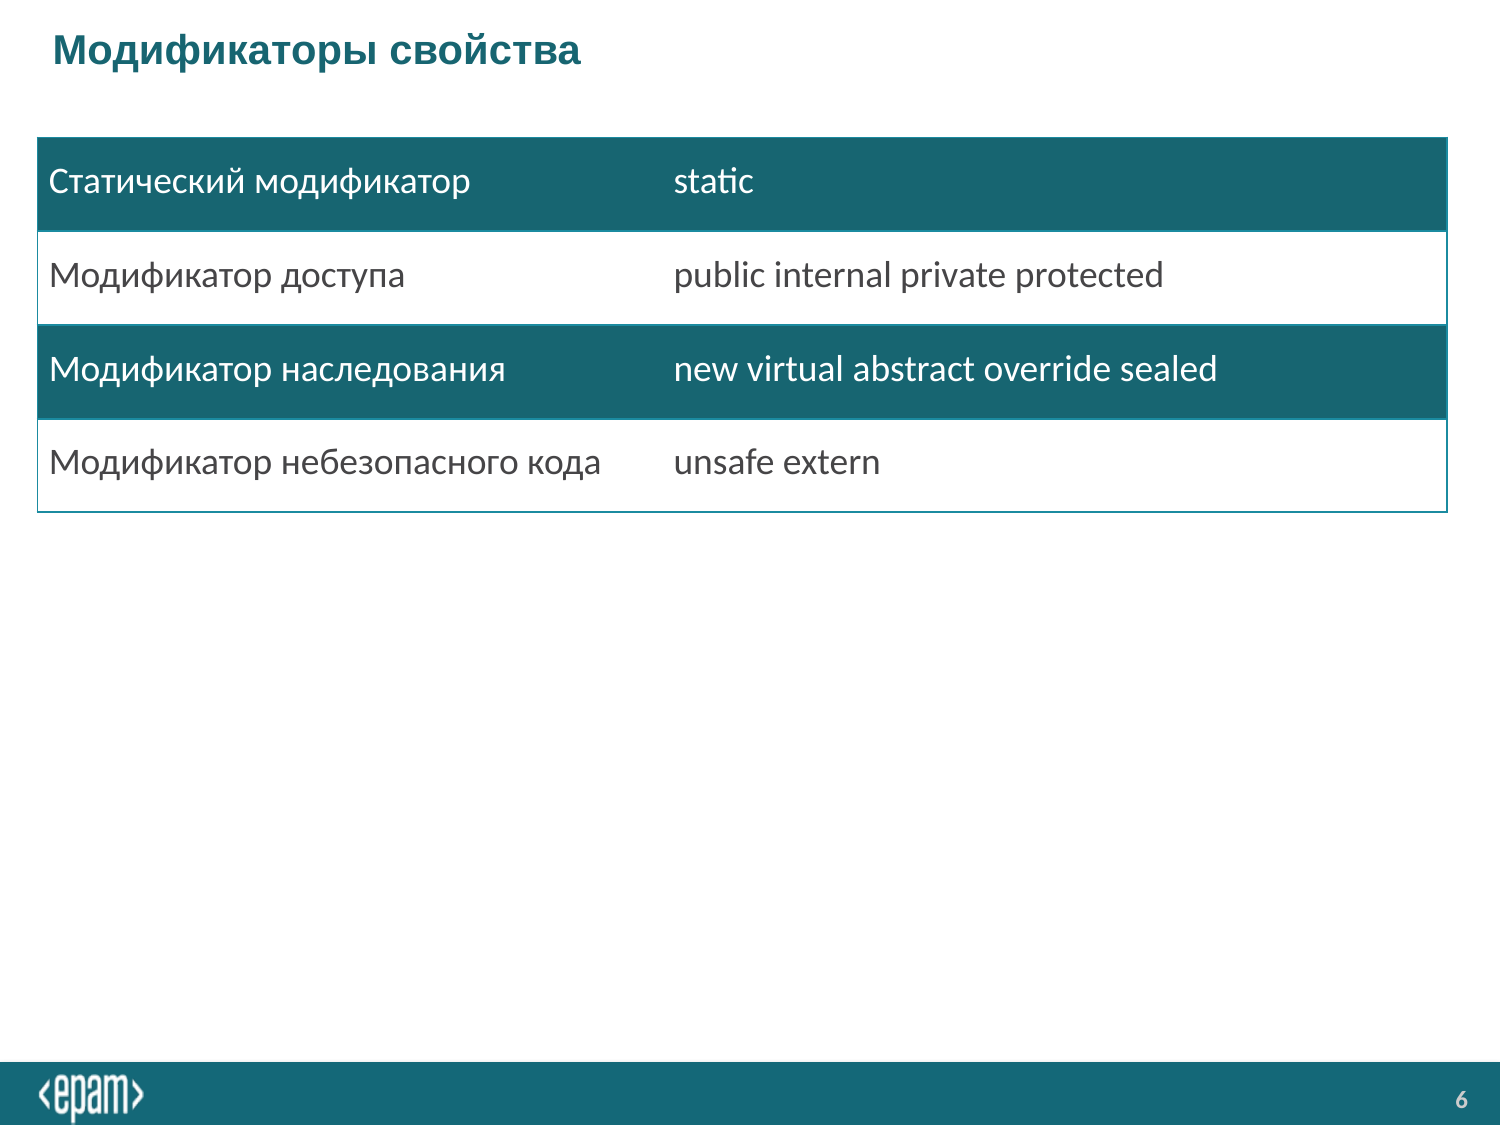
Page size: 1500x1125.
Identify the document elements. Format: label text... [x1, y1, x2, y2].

table_cell new virtual abstract override sealed [662, 326, 1446, 418]
picture [38, 1074, 144, 1125]
table_cell Модификатор доступа [38, 232, 662, 324]
table_cell public internal private protected [662, 232, 1446, 324]
title Модификаторы свойства [0, 0, 1500, 95]
table_cell Модификатор небезопасного кода [38, 420, 662, 511]
table_cell Модификатор наследования [38, 326, 662, 418]
table_header Статический модификатор [38, 138, 662, 230]
table_header static [662, 138, 1446, 230]
table_cell unsafe extern [662, 420, 1446, 511]
